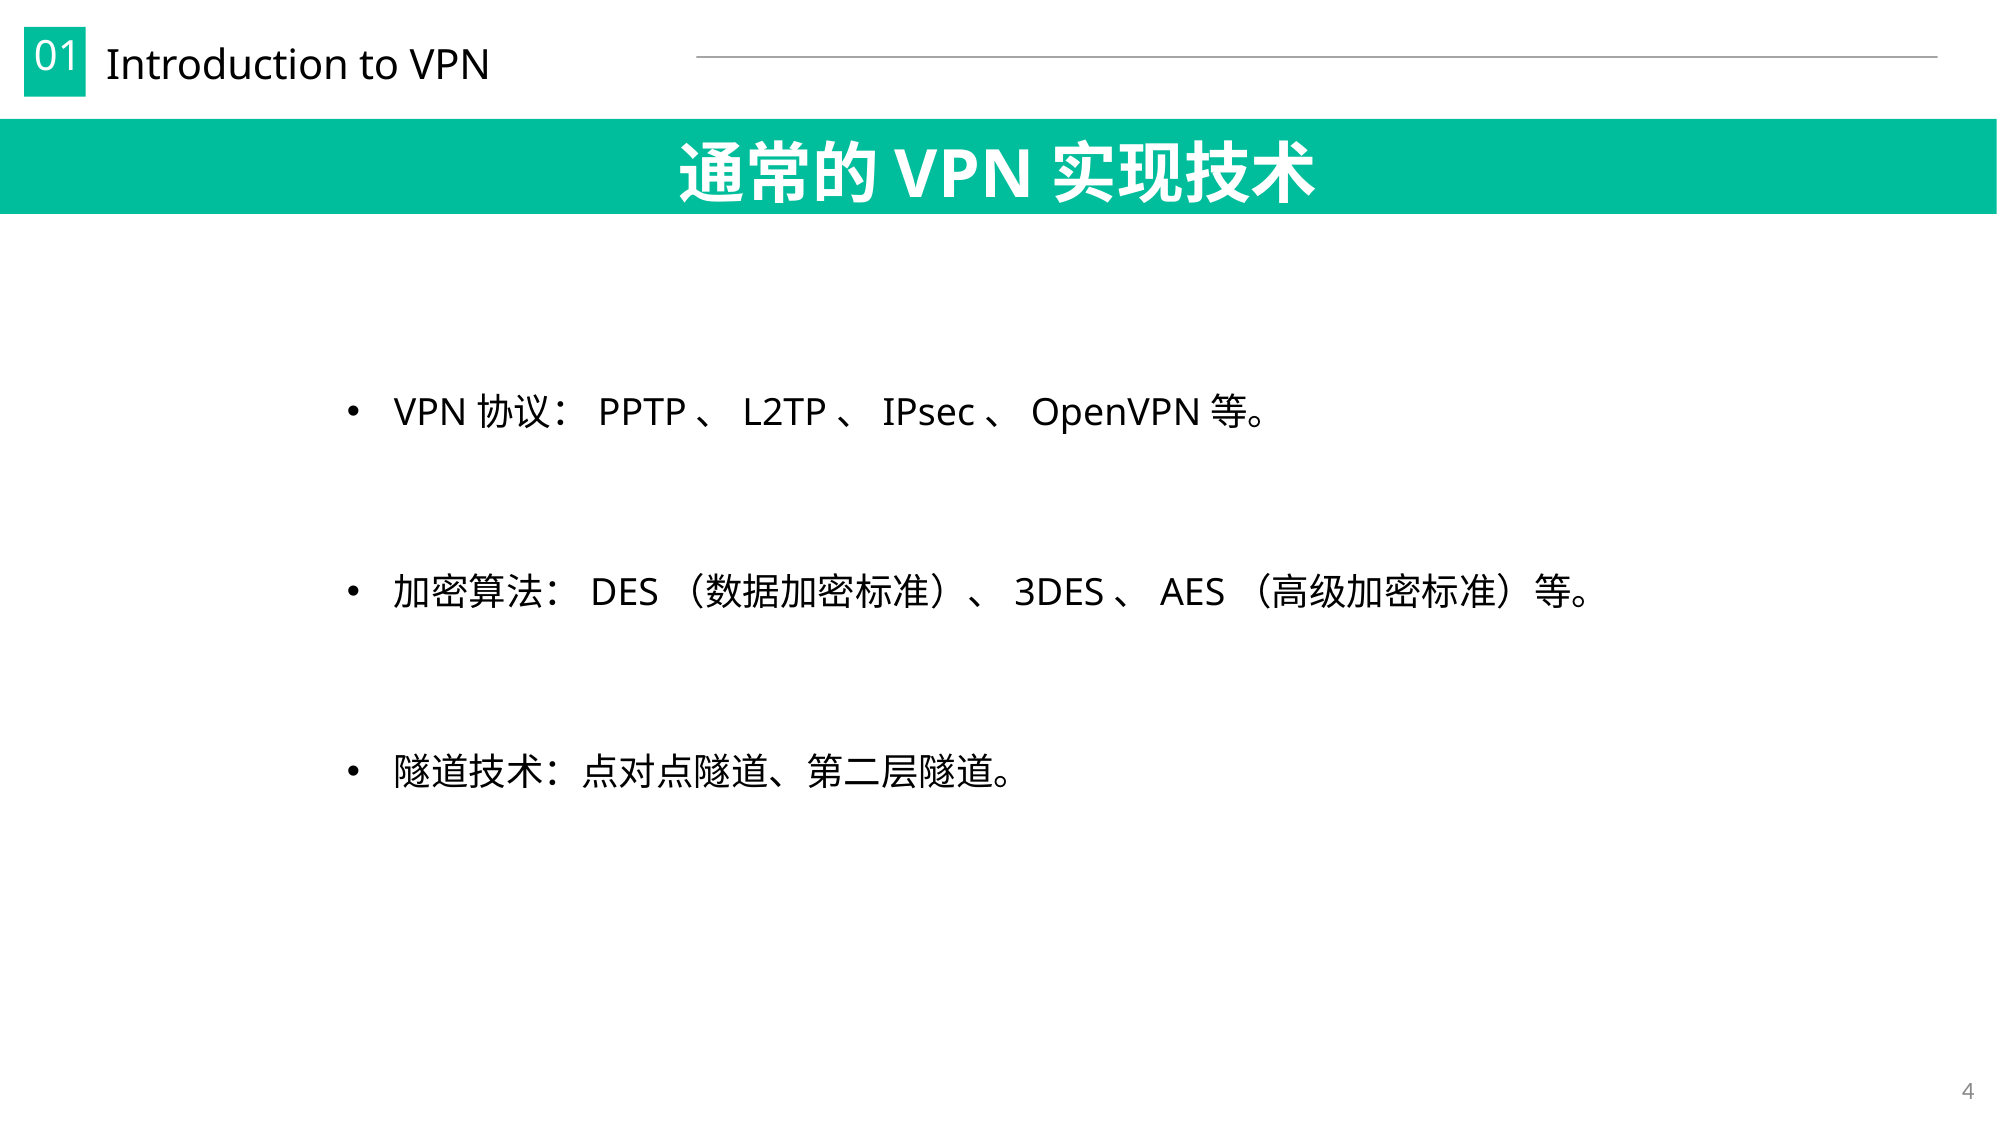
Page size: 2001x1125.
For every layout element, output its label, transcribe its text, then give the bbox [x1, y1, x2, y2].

text_box 4 [1959, 1079, 1977, 1106]
text_box 01 [24, 26, 86, 97]
text_box VPN协议：PPTP、L2TP、IPsec、OpenVPN等。 加密算法：DES（数据加密标准）、3DES、AES（高级加密标准）等。 隧道技术：点对点隧道、第二层隧道。 [332, 335, 1669, 801]
text_box 通常的VPN实现技术 [0, 118, 1997, 214]
text_box Introduction to VPN [86, 25, 697, 96]
